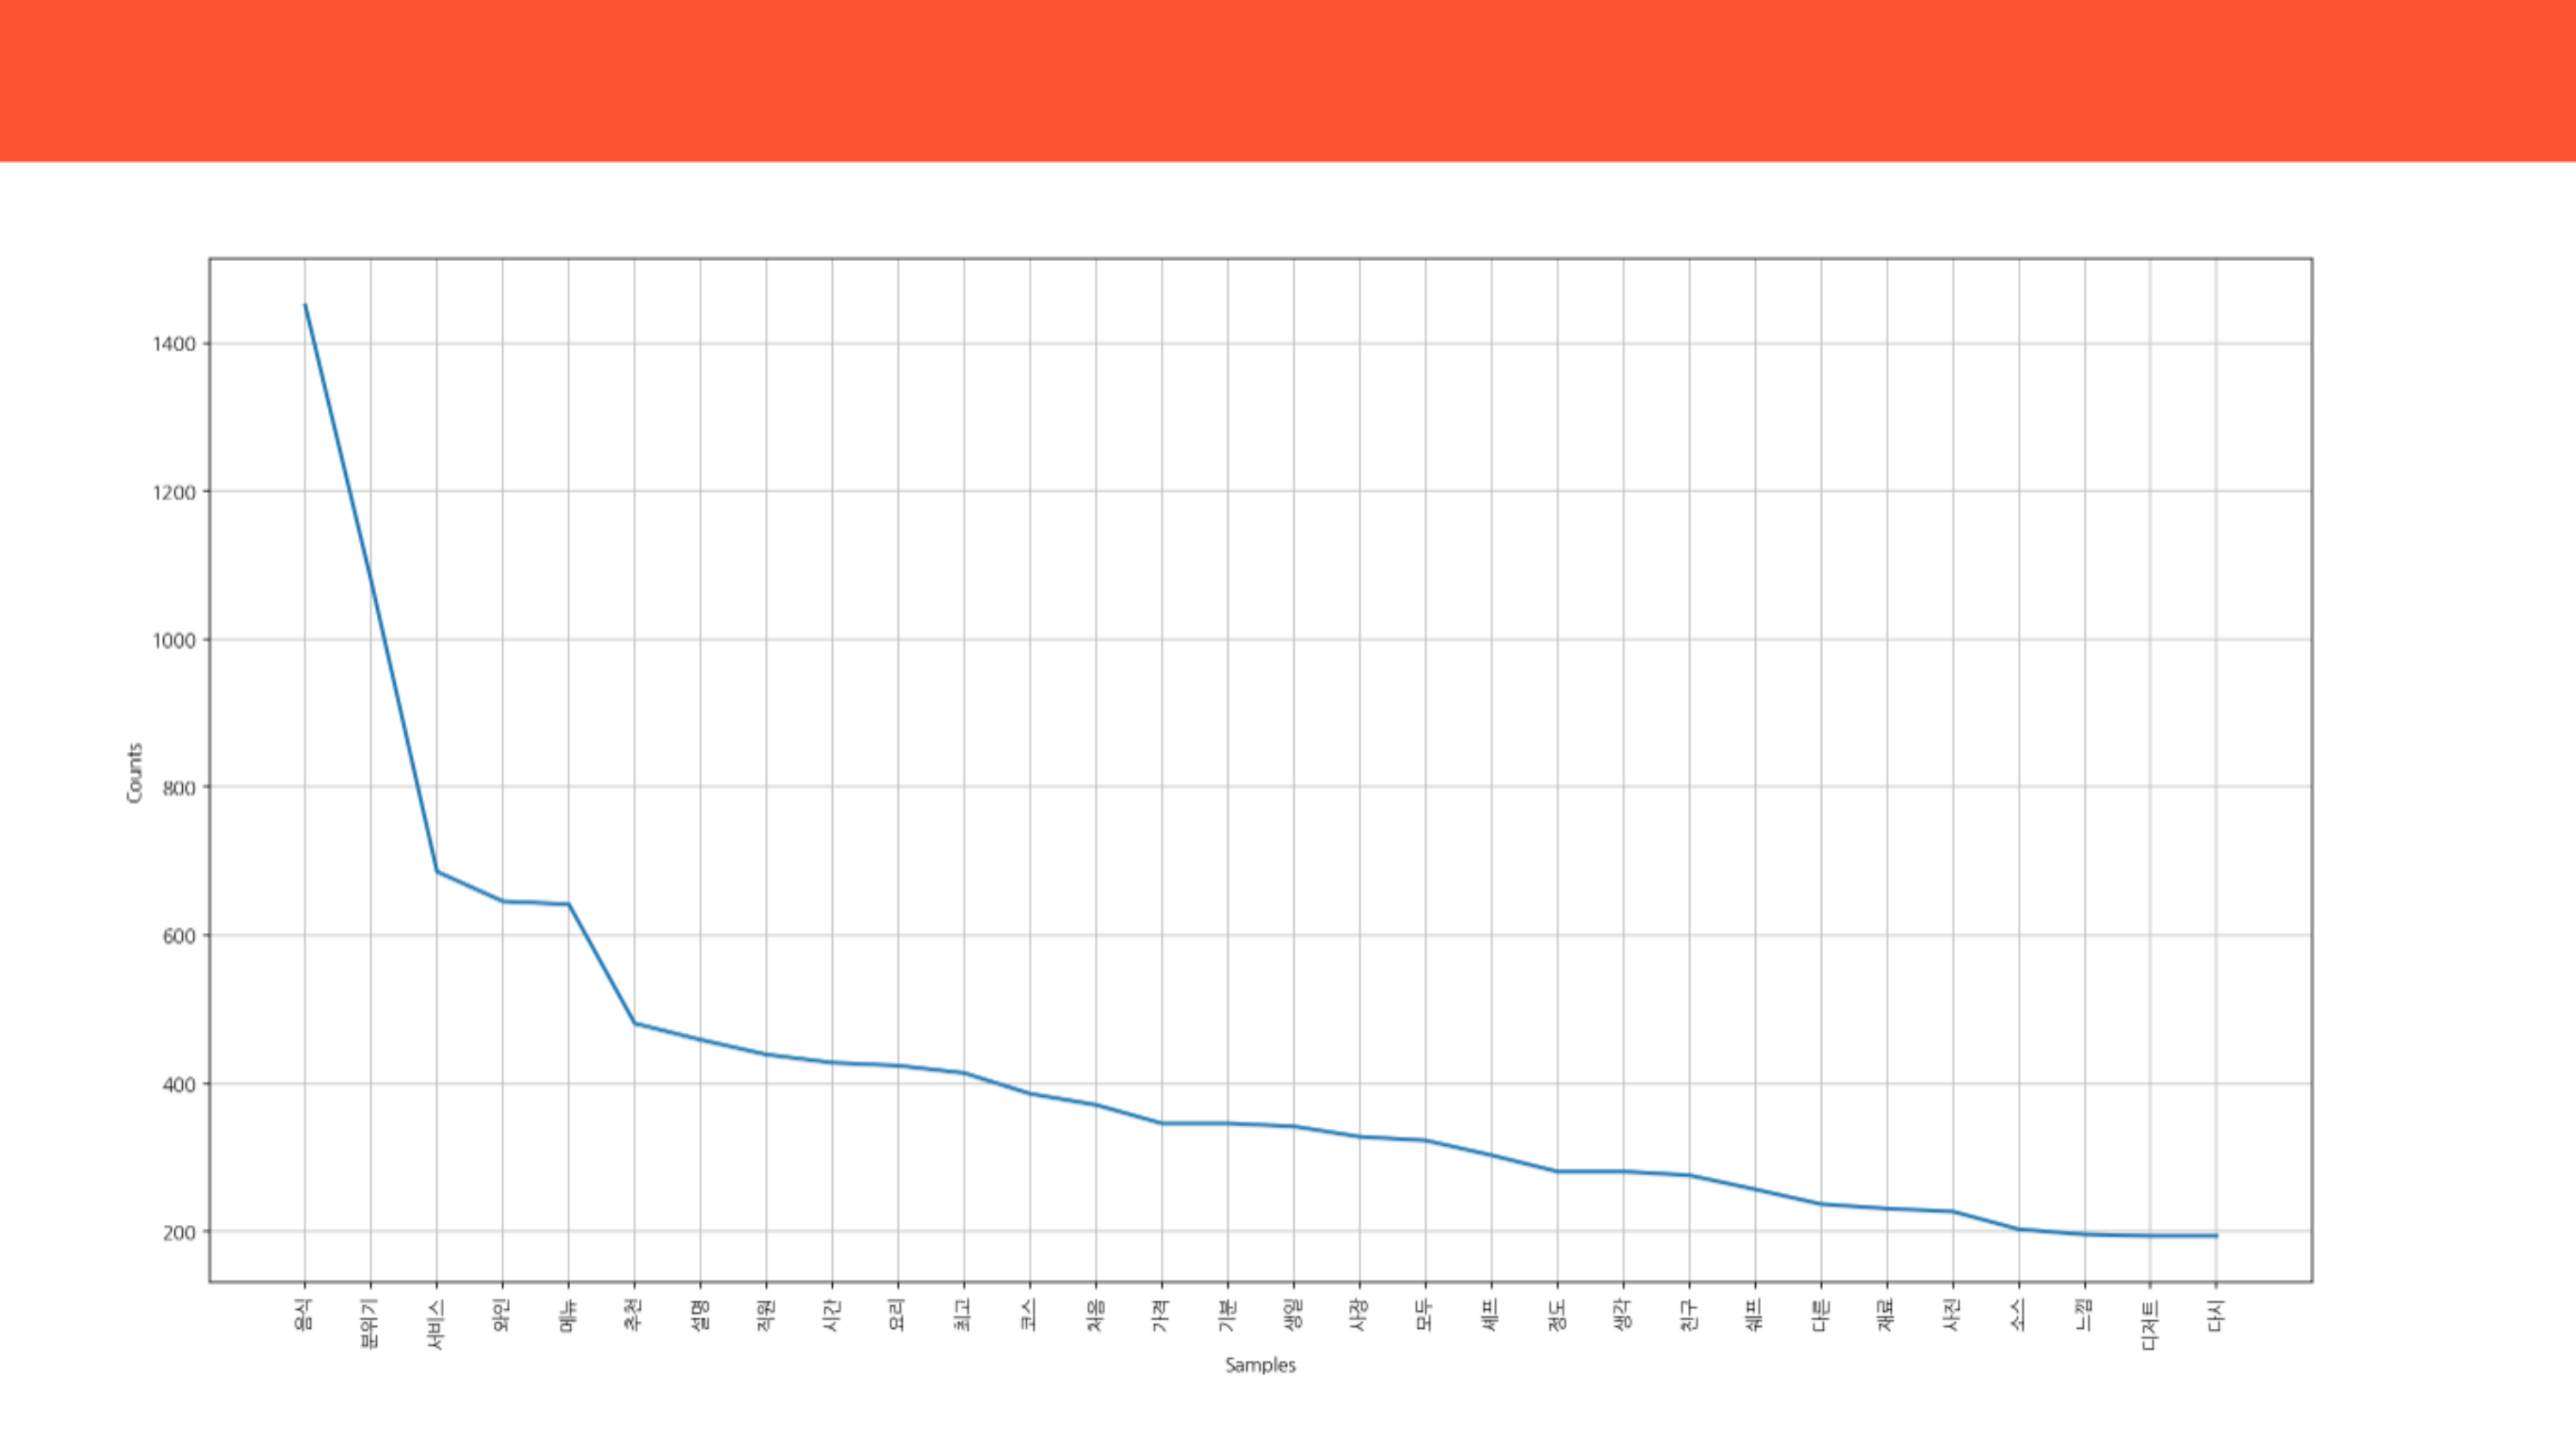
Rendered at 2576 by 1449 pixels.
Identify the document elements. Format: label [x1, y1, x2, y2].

picture [124, 252, 2319, 1377]
text_box [0, 0, 2576, 163]
